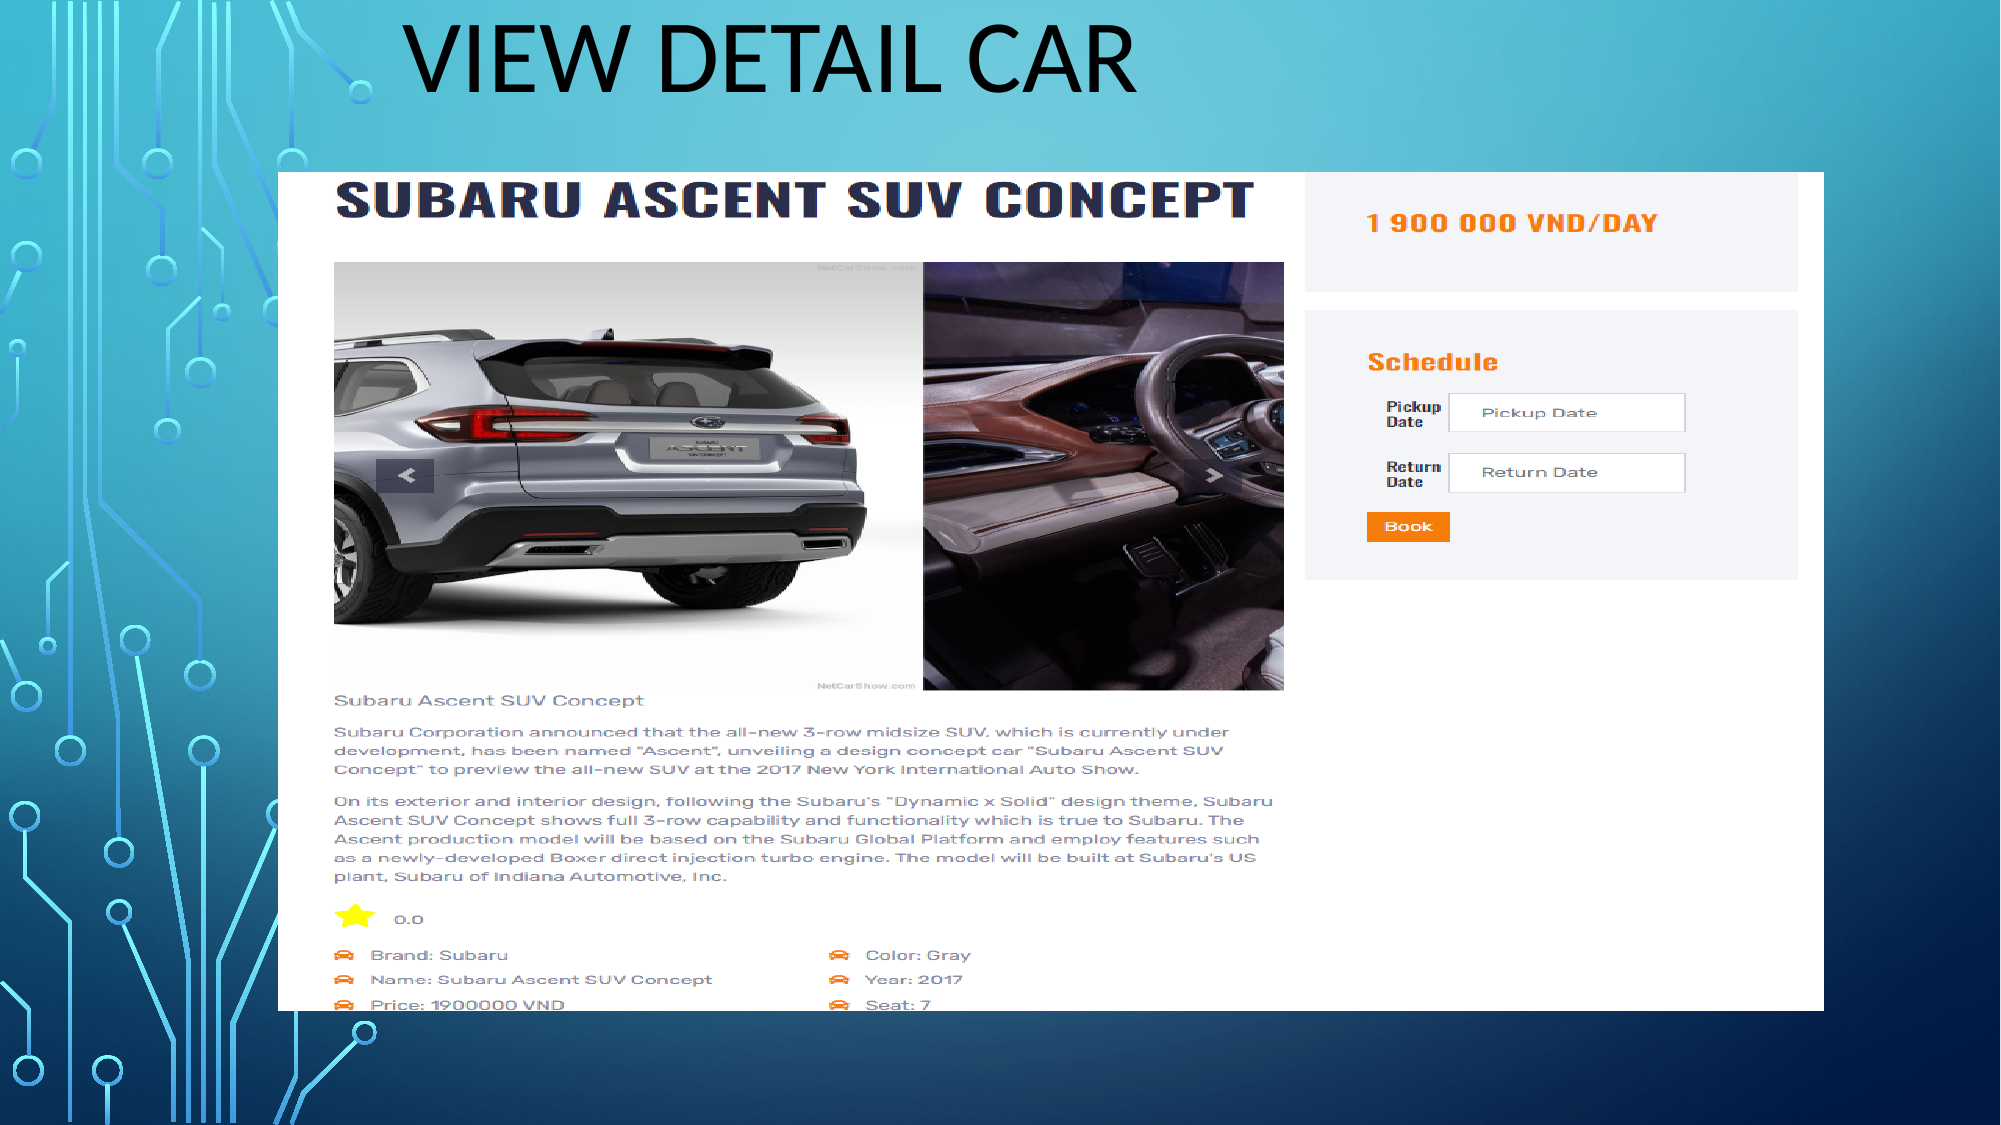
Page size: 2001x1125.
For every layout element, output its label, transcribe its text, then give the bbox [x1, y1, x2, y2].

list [278, 172, 1824, 1011]
title View DETAIL car [387, 0, 1831, 123]
